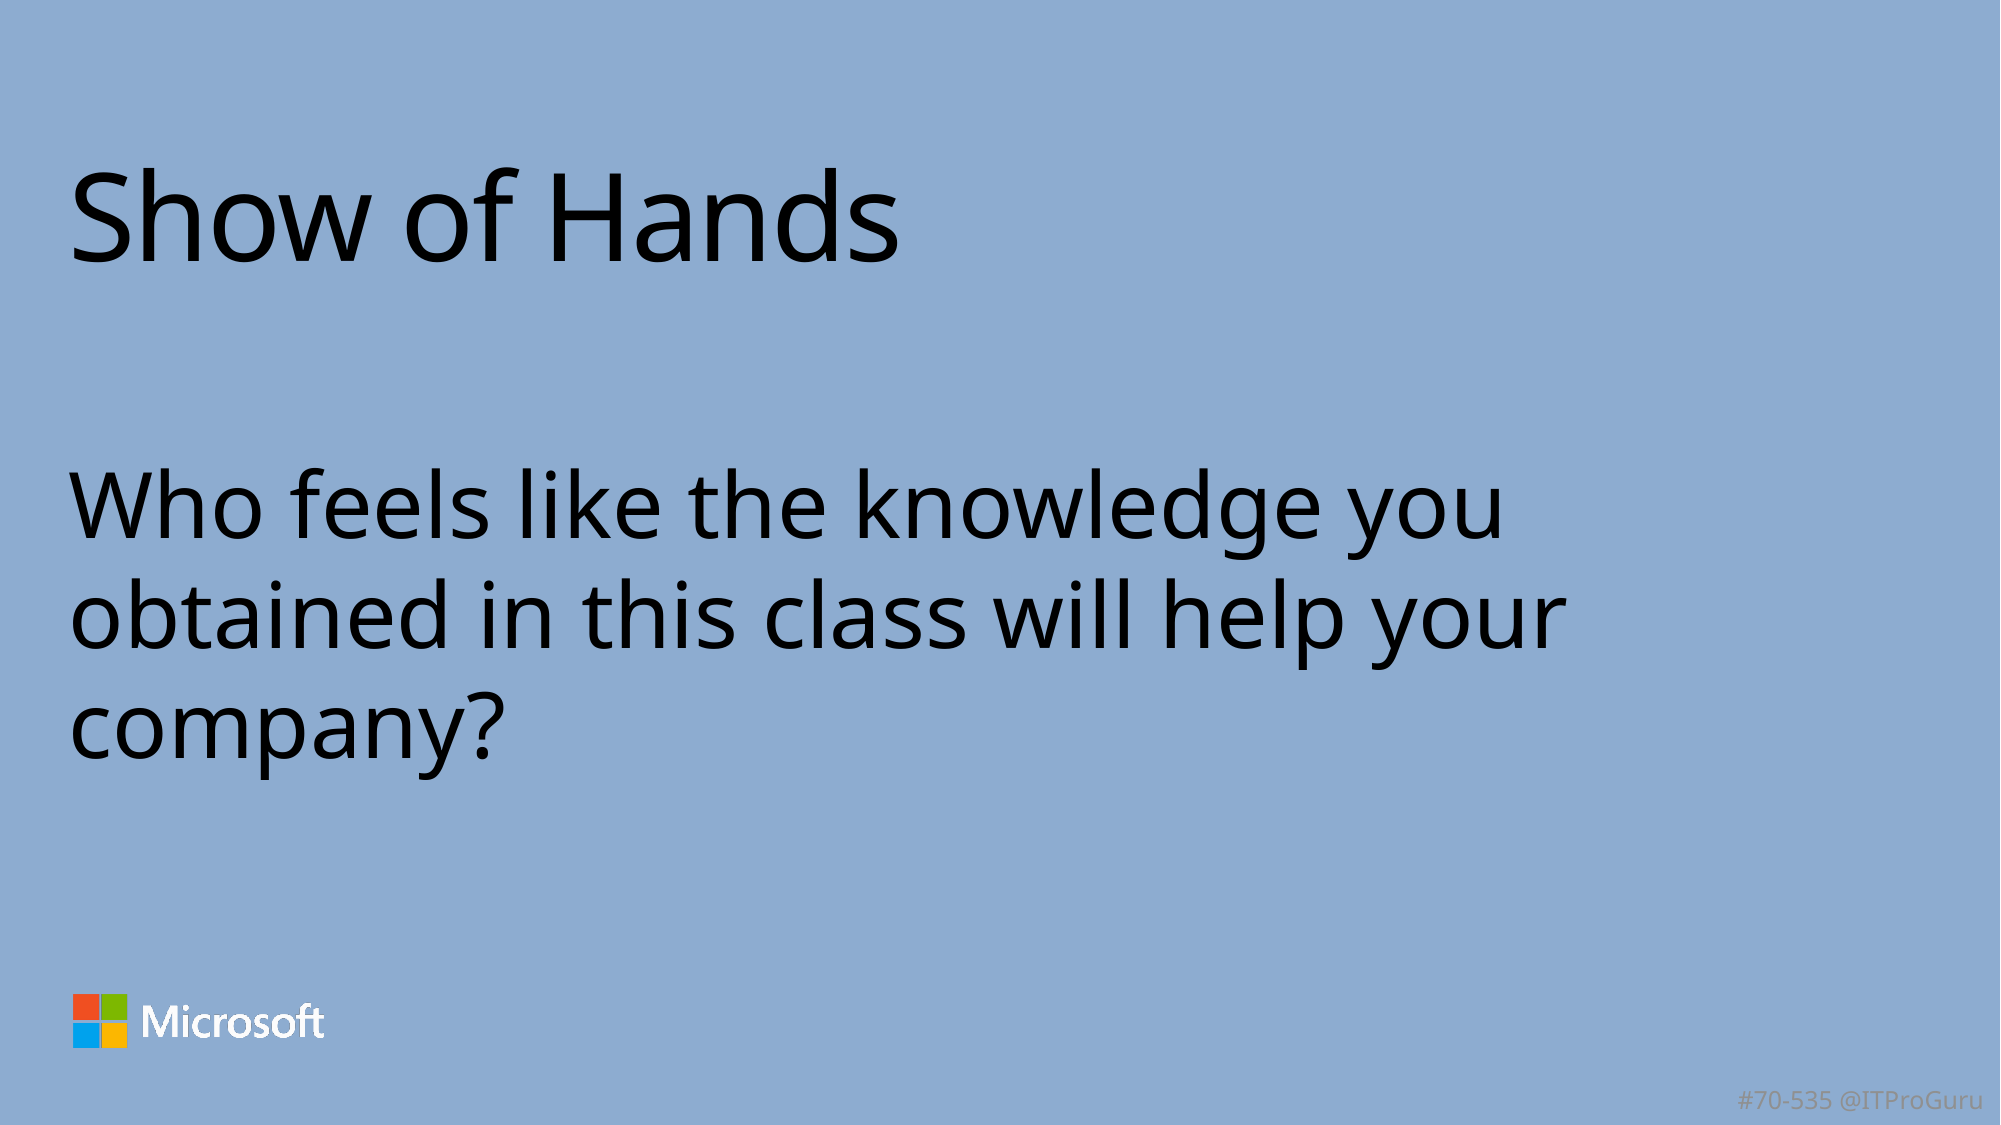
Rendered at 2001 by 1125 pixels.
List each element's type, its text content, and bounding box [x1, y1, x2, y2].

list Who feels like the knowledge you obtained in this class will help your company? [44, 429, 1628, 904]
picture [73, 994, 324, 1048]
title Show of Hands [44, 146, 1911, 402]
